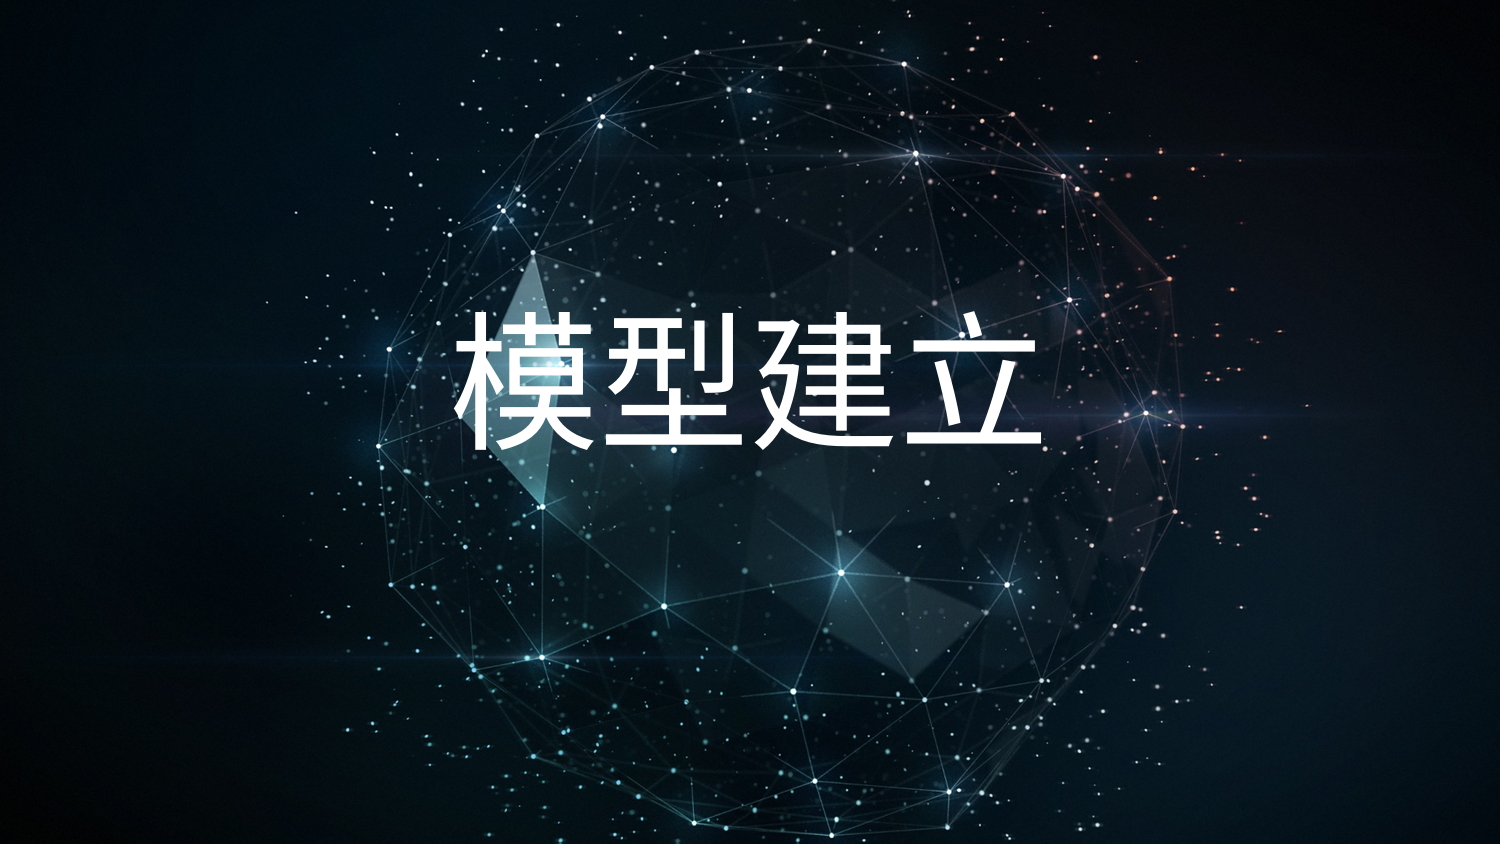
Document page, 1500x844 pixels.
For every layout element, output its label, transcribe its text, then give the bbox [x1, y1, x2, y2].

text_box 模型建立 [435, 281, 1065, 477]
picture [0, 0, 1500, 844]
